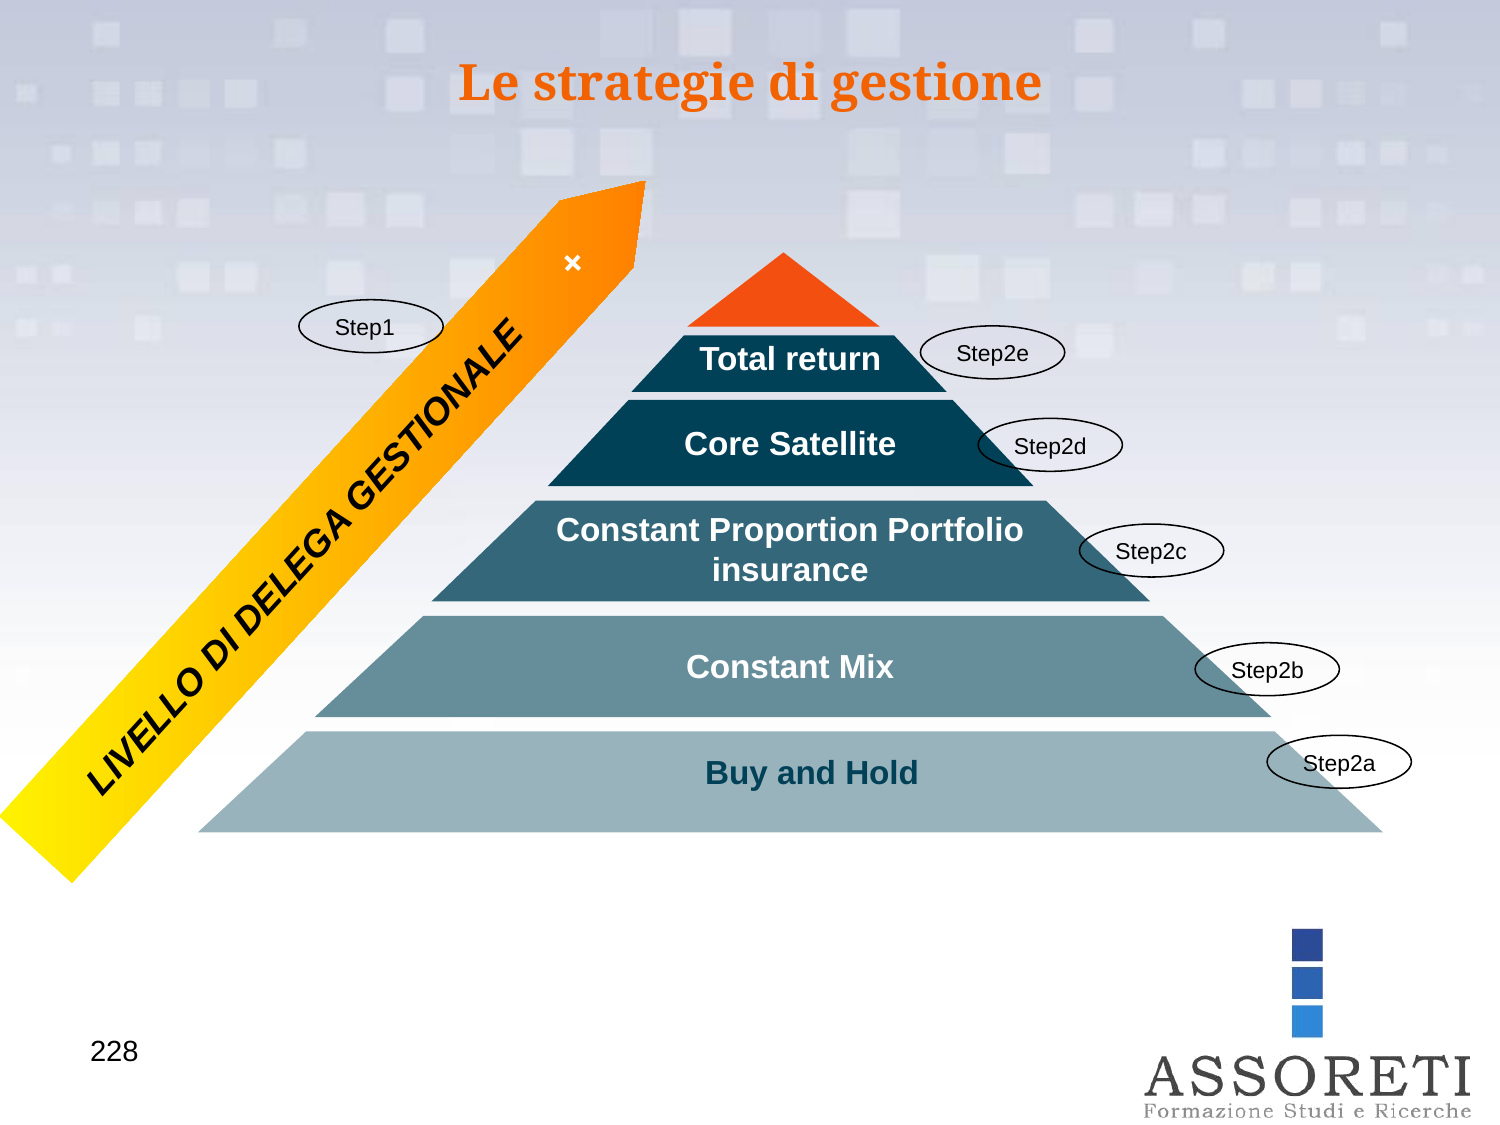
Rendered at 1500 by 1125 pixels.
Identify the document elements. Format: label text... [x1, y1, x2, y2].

text_box Le strategie di gestione [72, 42, 1431, 118]
picture [0, 0, 1500, 1125]
slide_number 228 [74, 1024, 426, 1103]
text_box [197, 101, 1412, 929]
